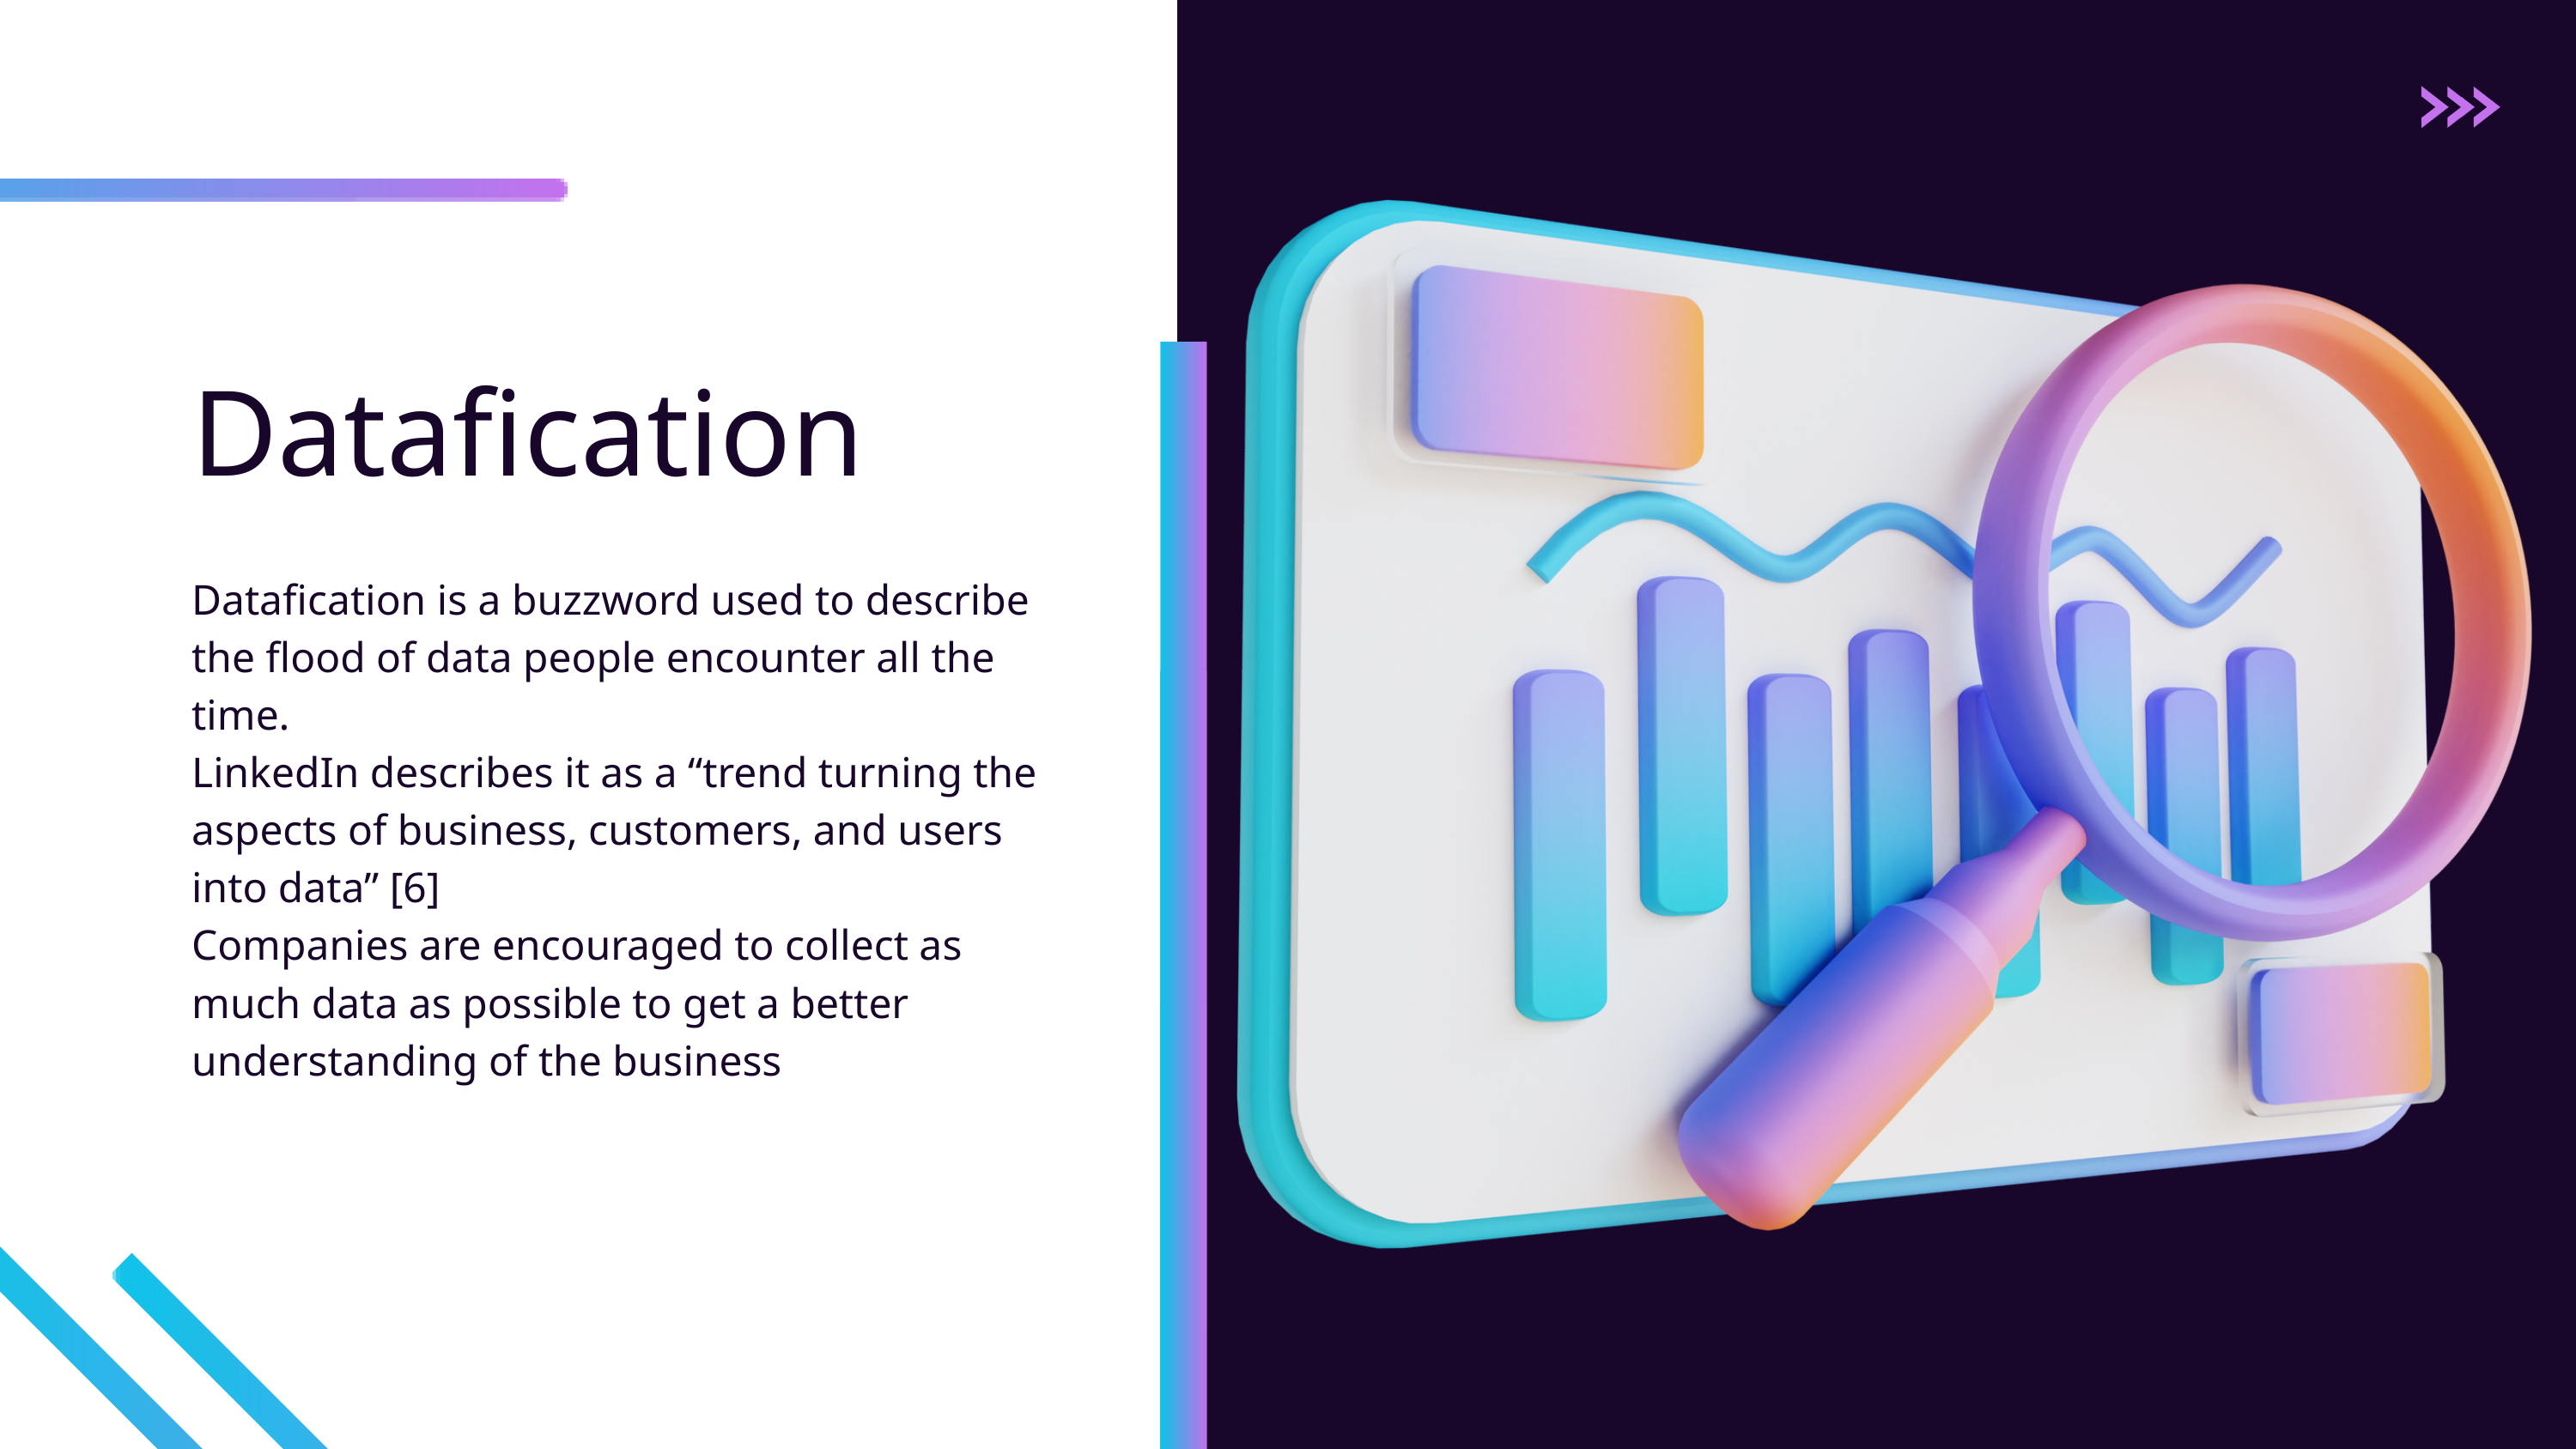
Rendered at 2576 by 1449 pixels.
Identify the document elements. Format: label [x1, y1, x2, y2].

text_box [1236, 199, 2533, 1250]
text_box [0, 0, 1177, 1449]
text_box [2421, 86, 2500, 129]
text_box [1182, 342, 1207, 1449]
